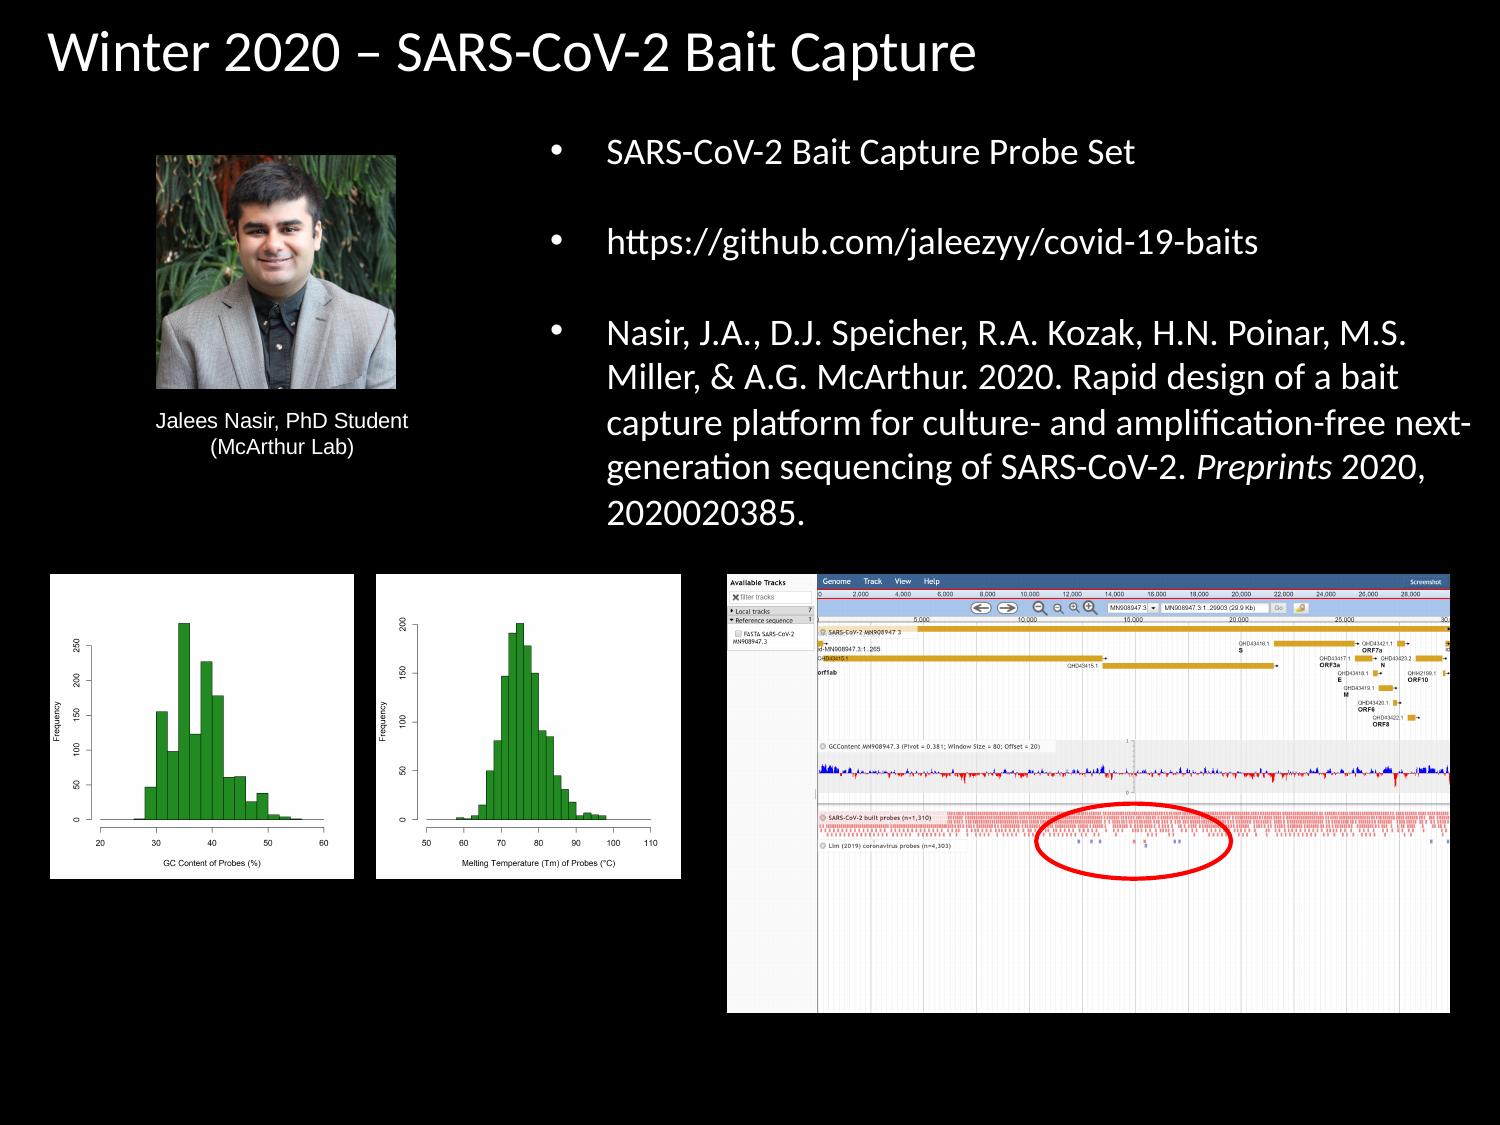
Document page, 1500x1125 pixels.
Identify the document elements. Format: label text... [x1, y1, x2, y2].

picture [376, 574, 681, 879]
picture [49, 574, 354, 879]
picture [727, 574, 1451, 1014]
text_box Jalees Nasir, PhD Student (McArthur Lab) [105, 398, 460, 460]
picture [155, 155, 396, 389]
text_box SARS-CoV-2 Bait Capture Probe Set https://github.com/jaleezyy/covid-19-baits Nasir, J.A., D.J. Speicher, R.A. Kozak, H.N. Poinar, M.S. Miller, & A.G. McArthur. 2020. Rapid design of a bait capture platform for culture- and amplification-free next-generation sequencing of SARS-CoV-2. Preprints 2020, 2020020385. [535, 119, 1489, 507]
text_box Winter 2020 – SARS-CoV-2 Bait Capture [32, 5, 1195, 92]
